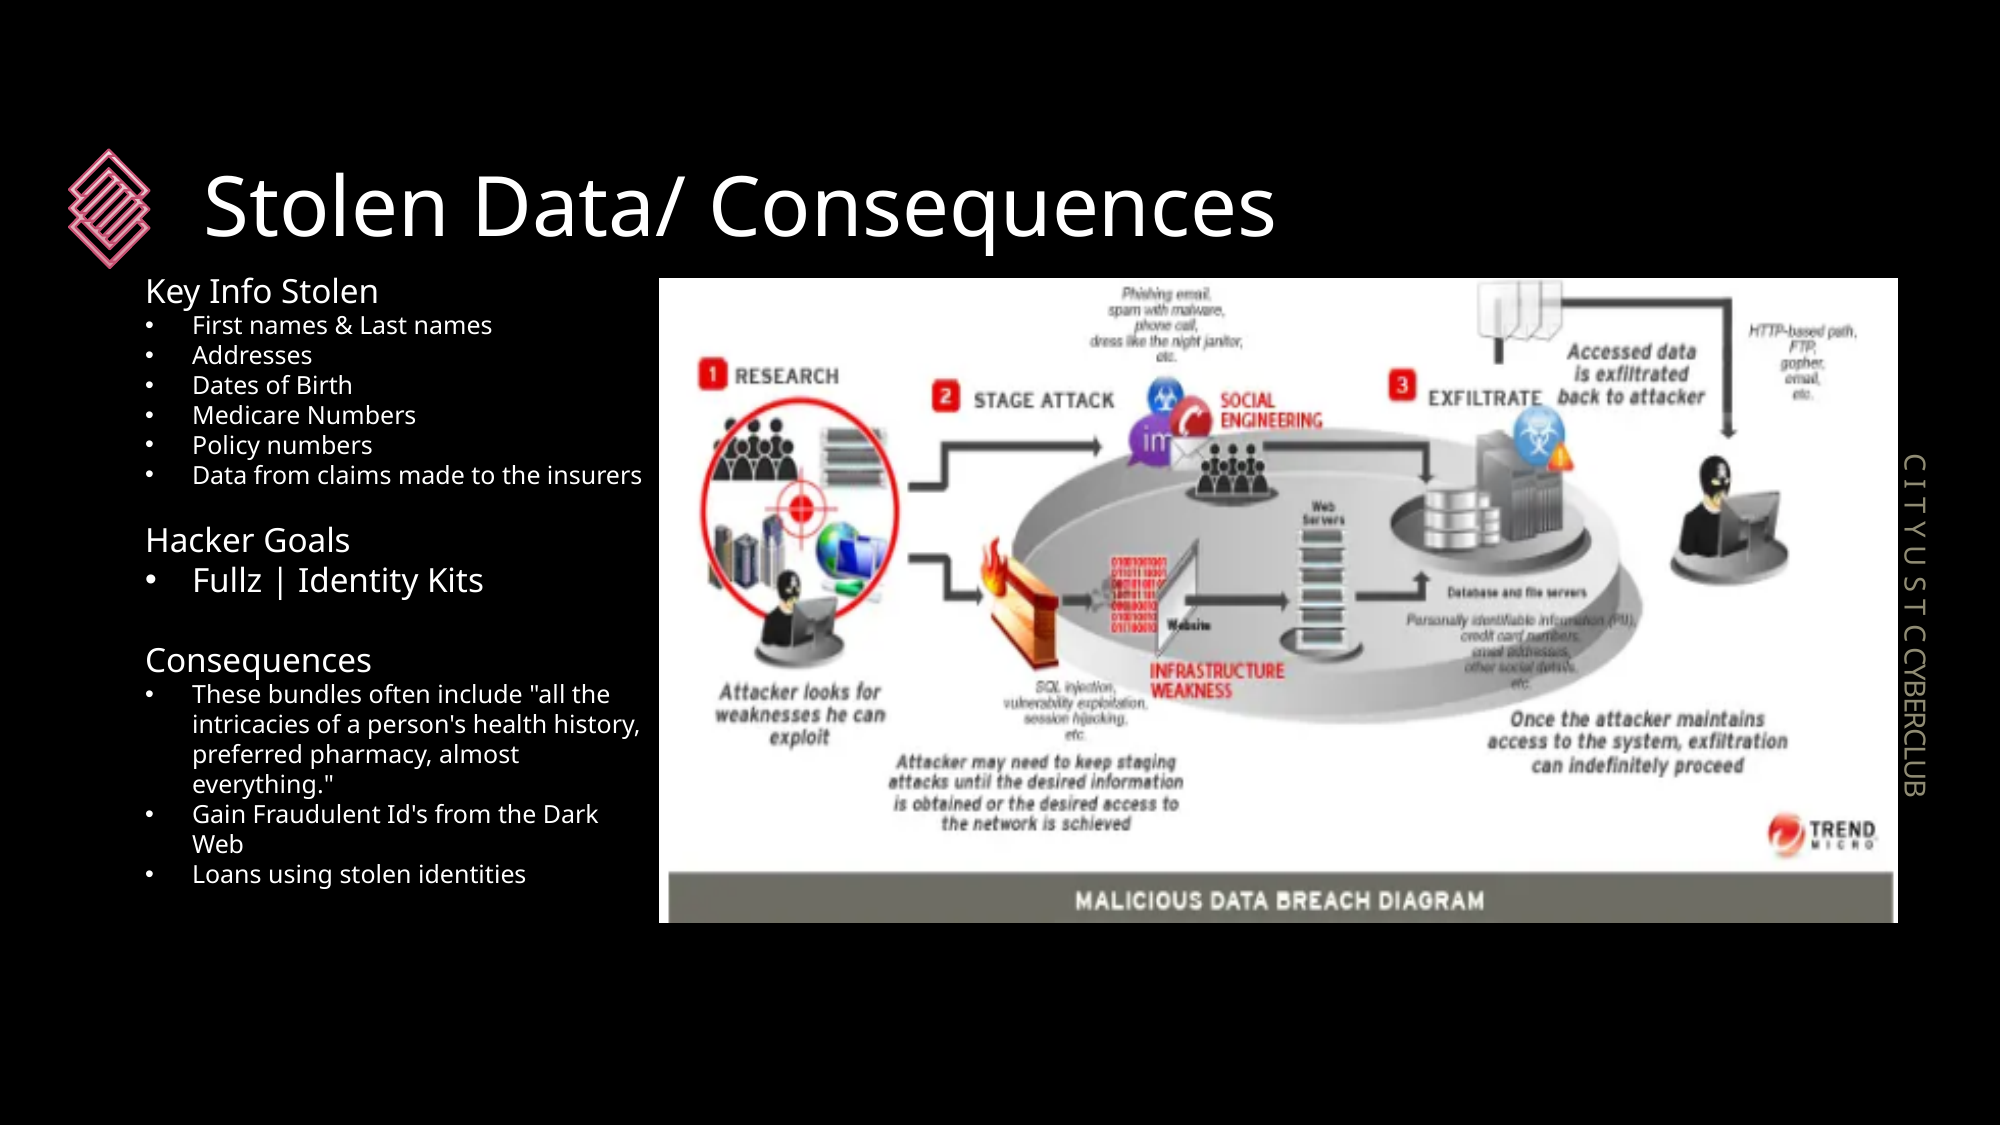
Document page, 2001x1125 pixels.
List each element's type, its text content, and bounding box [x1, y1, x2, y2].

text_box Key Info Stolen First names & Last names Addresses Dates of Birth Medicare Numbers Policy numbers Data from claims made to the insurers Hacker Goals Fullz | Identity Kits Consequences These bundles often include "all the intricacies of a person's health history, preferred pharmacy, almost everything." Gain Fraudulent Id's from the Dark Web Loans using stolen identities [130, 262, 659, 926]
text_box Stolen Data/ Consequences [189, 146, 1295, 261]
text_box C I T Y U S T C CYBERCLUB [1897, 451, 1930, 1047]
picture [659, 277, 1899, 924]
